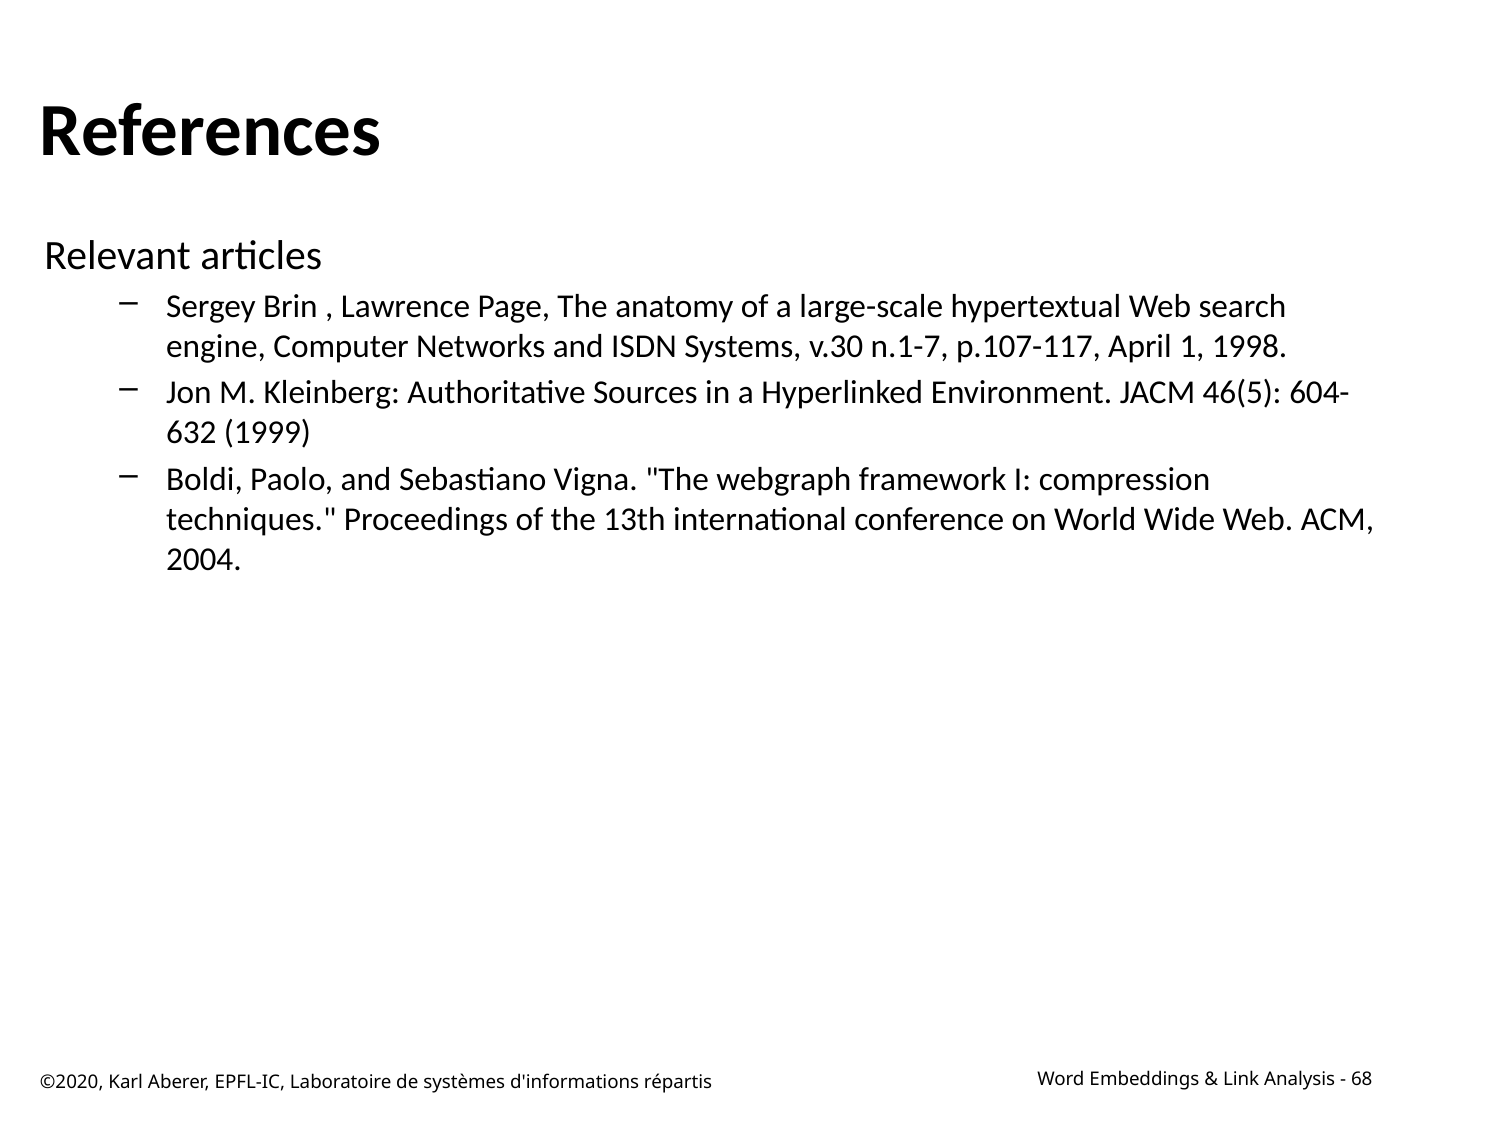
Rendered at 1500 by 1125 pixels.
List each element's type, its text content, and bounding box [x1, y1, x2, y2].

list Relevant articles Sergey Brin , Lawrence Page, The anatomy of a large-scale hypertextual Web search engine, Computer Networks and ISDN Systems, v.30 n.1-7, p.107-117, April 1, 1998. Jon M. Kleinberg: Authoritative Sources in a Hyperlinked Environment. JACM 46(5): 604-632 (1999) Boldi, Paolo, and Sebastiano Vigna. "The webgraph framework I: compression techniques." Proceedings of the 13th international conference on World Wide Web. ACM, 2004. [29, 219, 1393, 1046]
footer ©2020, Karl Aberer, EPFL-IC, Laboratoire de systèmes d'informations répartis [24, 1062, 988, 1101]
title References [24, 49, 1388, 201]
